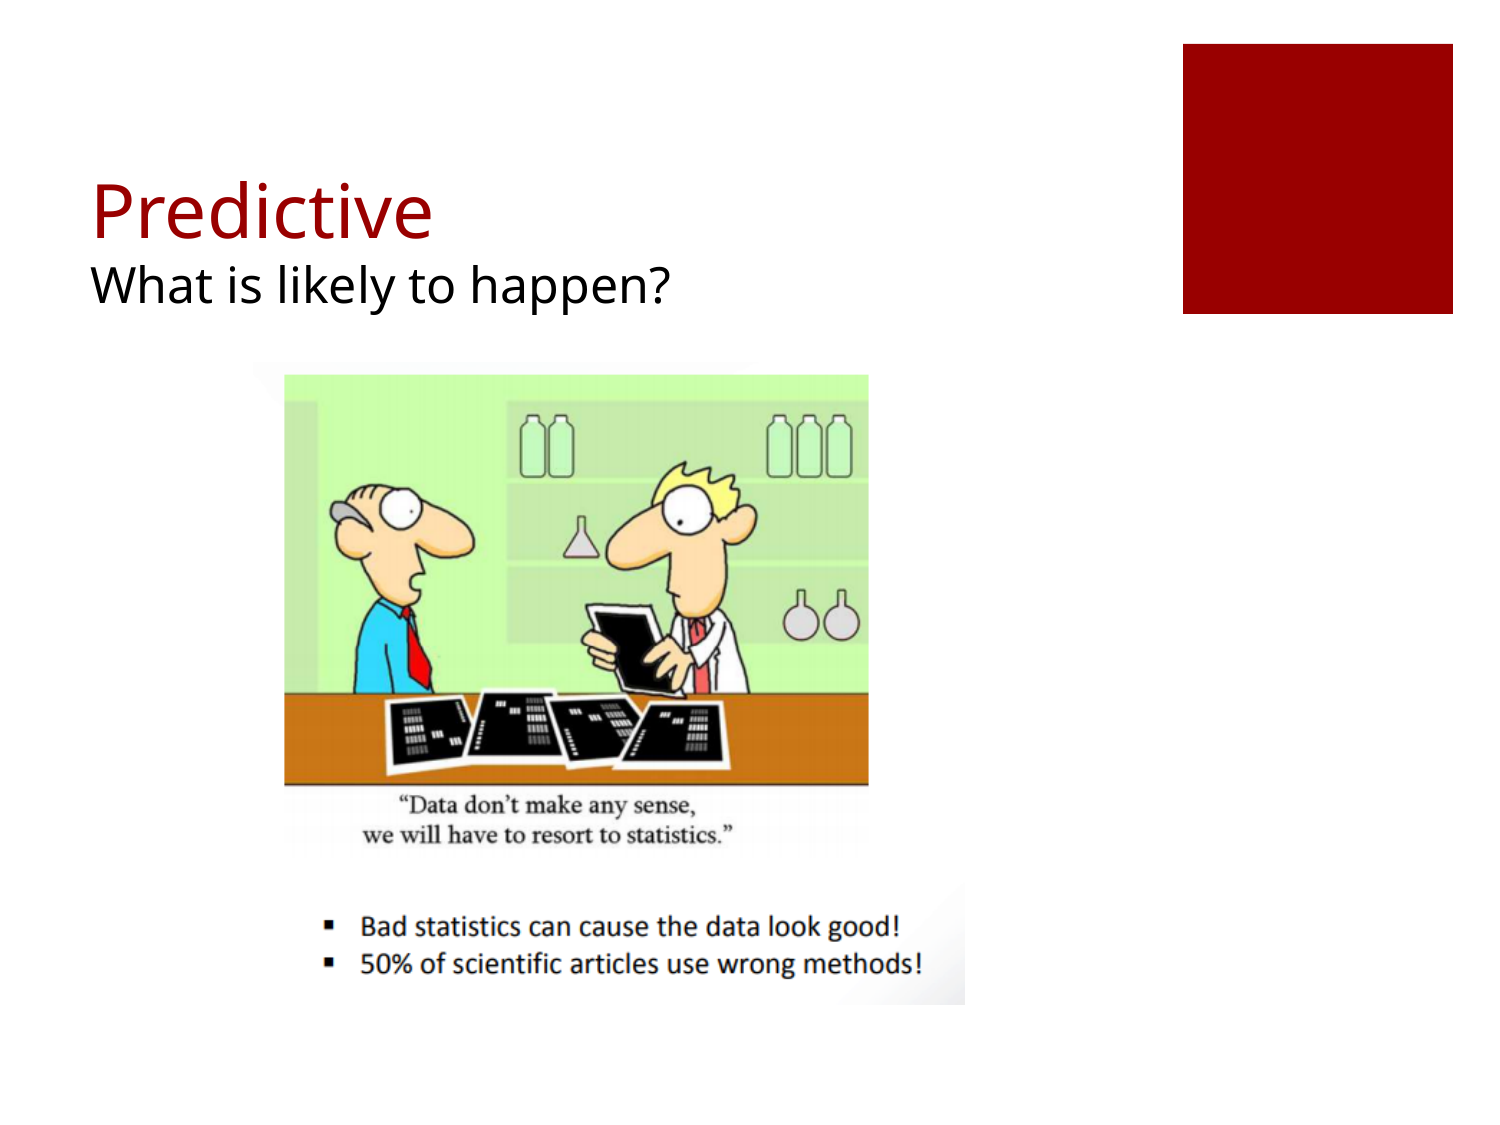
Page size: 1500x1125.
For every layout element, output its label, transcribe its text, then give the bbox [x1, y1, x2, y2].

title Predictive What is likely to happen? [75, 133, 1143, 322]
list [252, 361, 965, 1006]
